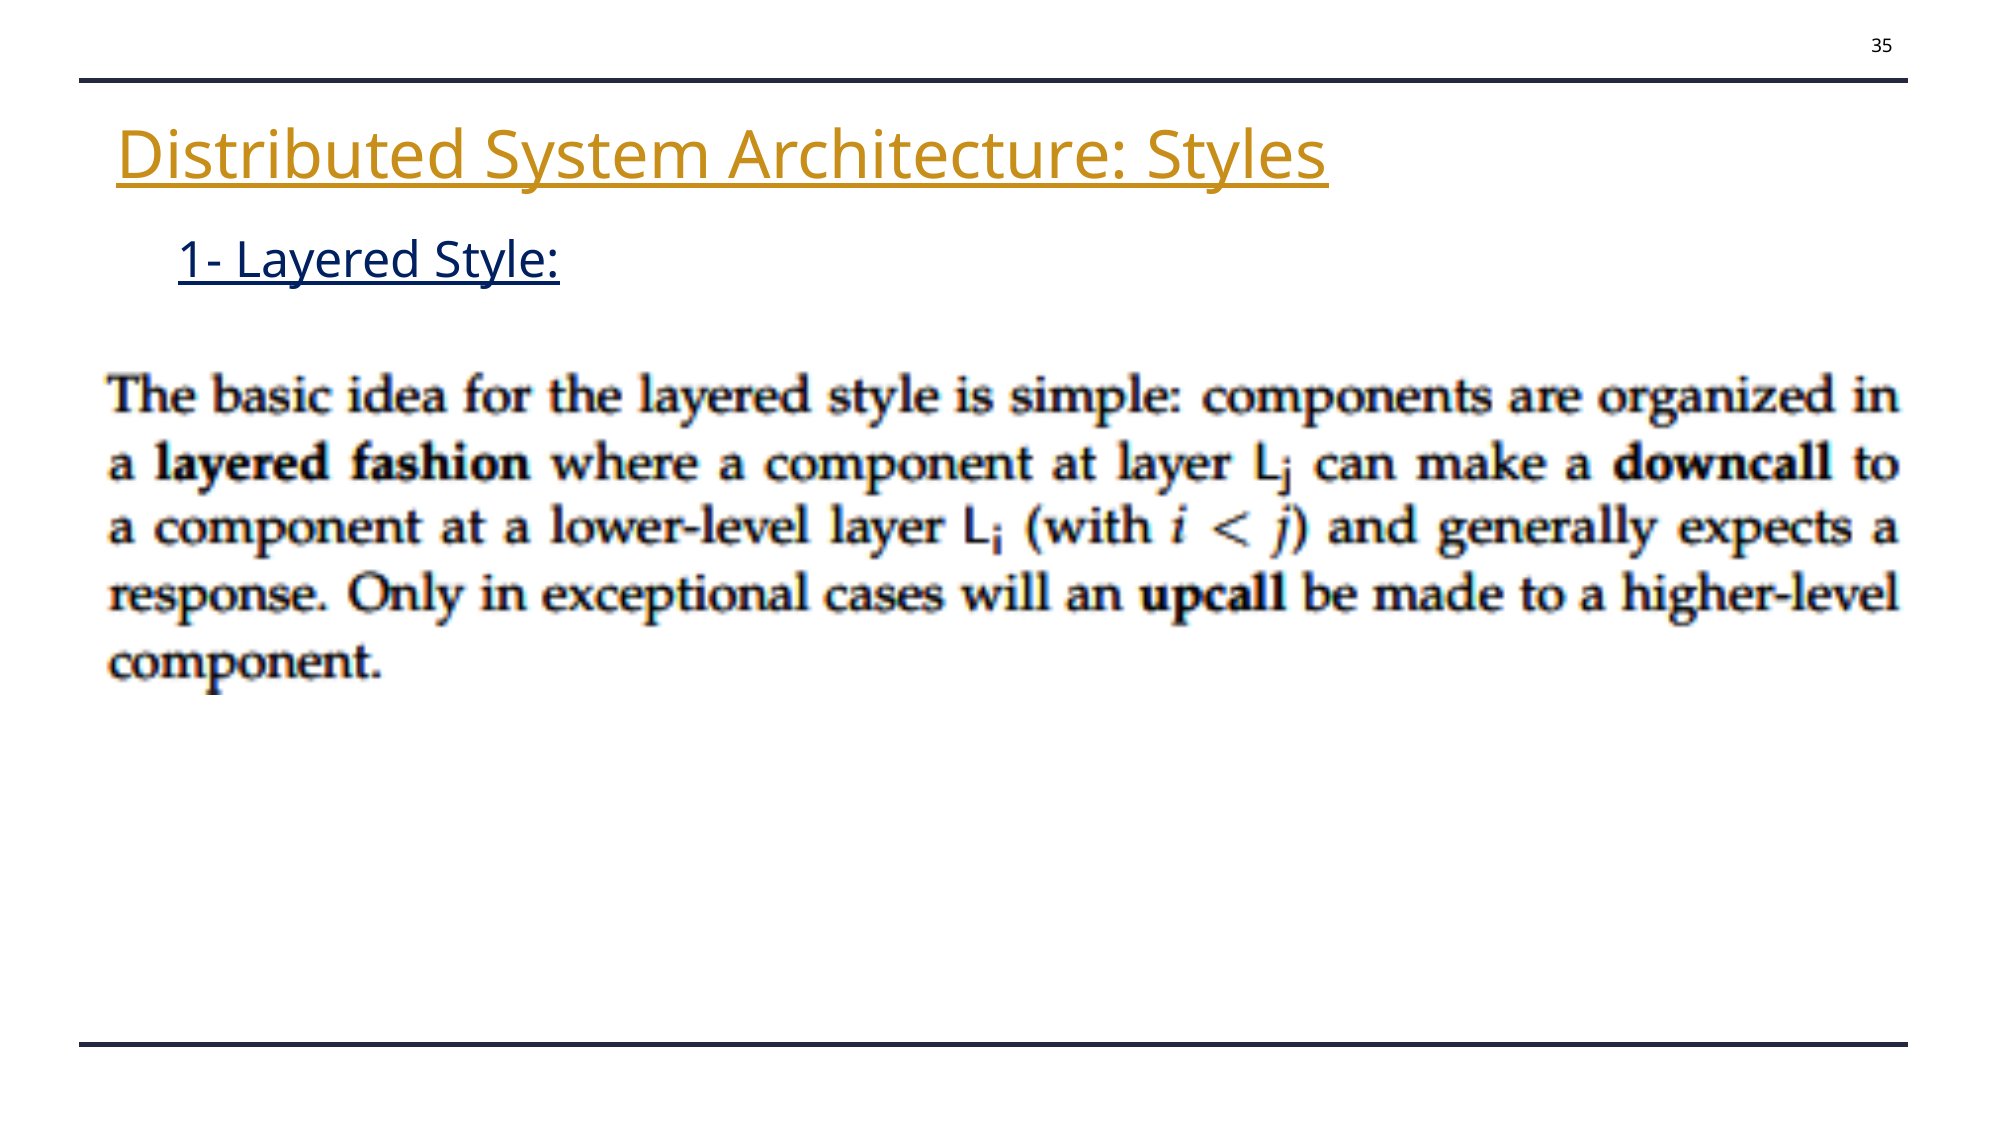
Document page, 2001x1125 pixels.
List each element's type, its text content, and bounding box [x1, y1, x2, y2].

picture [101, 362, 1932, 695]
slide_number 35 [1802, 16, 1908, 77]
text_box 1- Layered Style: [162, 220, 1000, 295]
text_box Distributed System Architecture: Styles [101, 104, 1877, 199]
